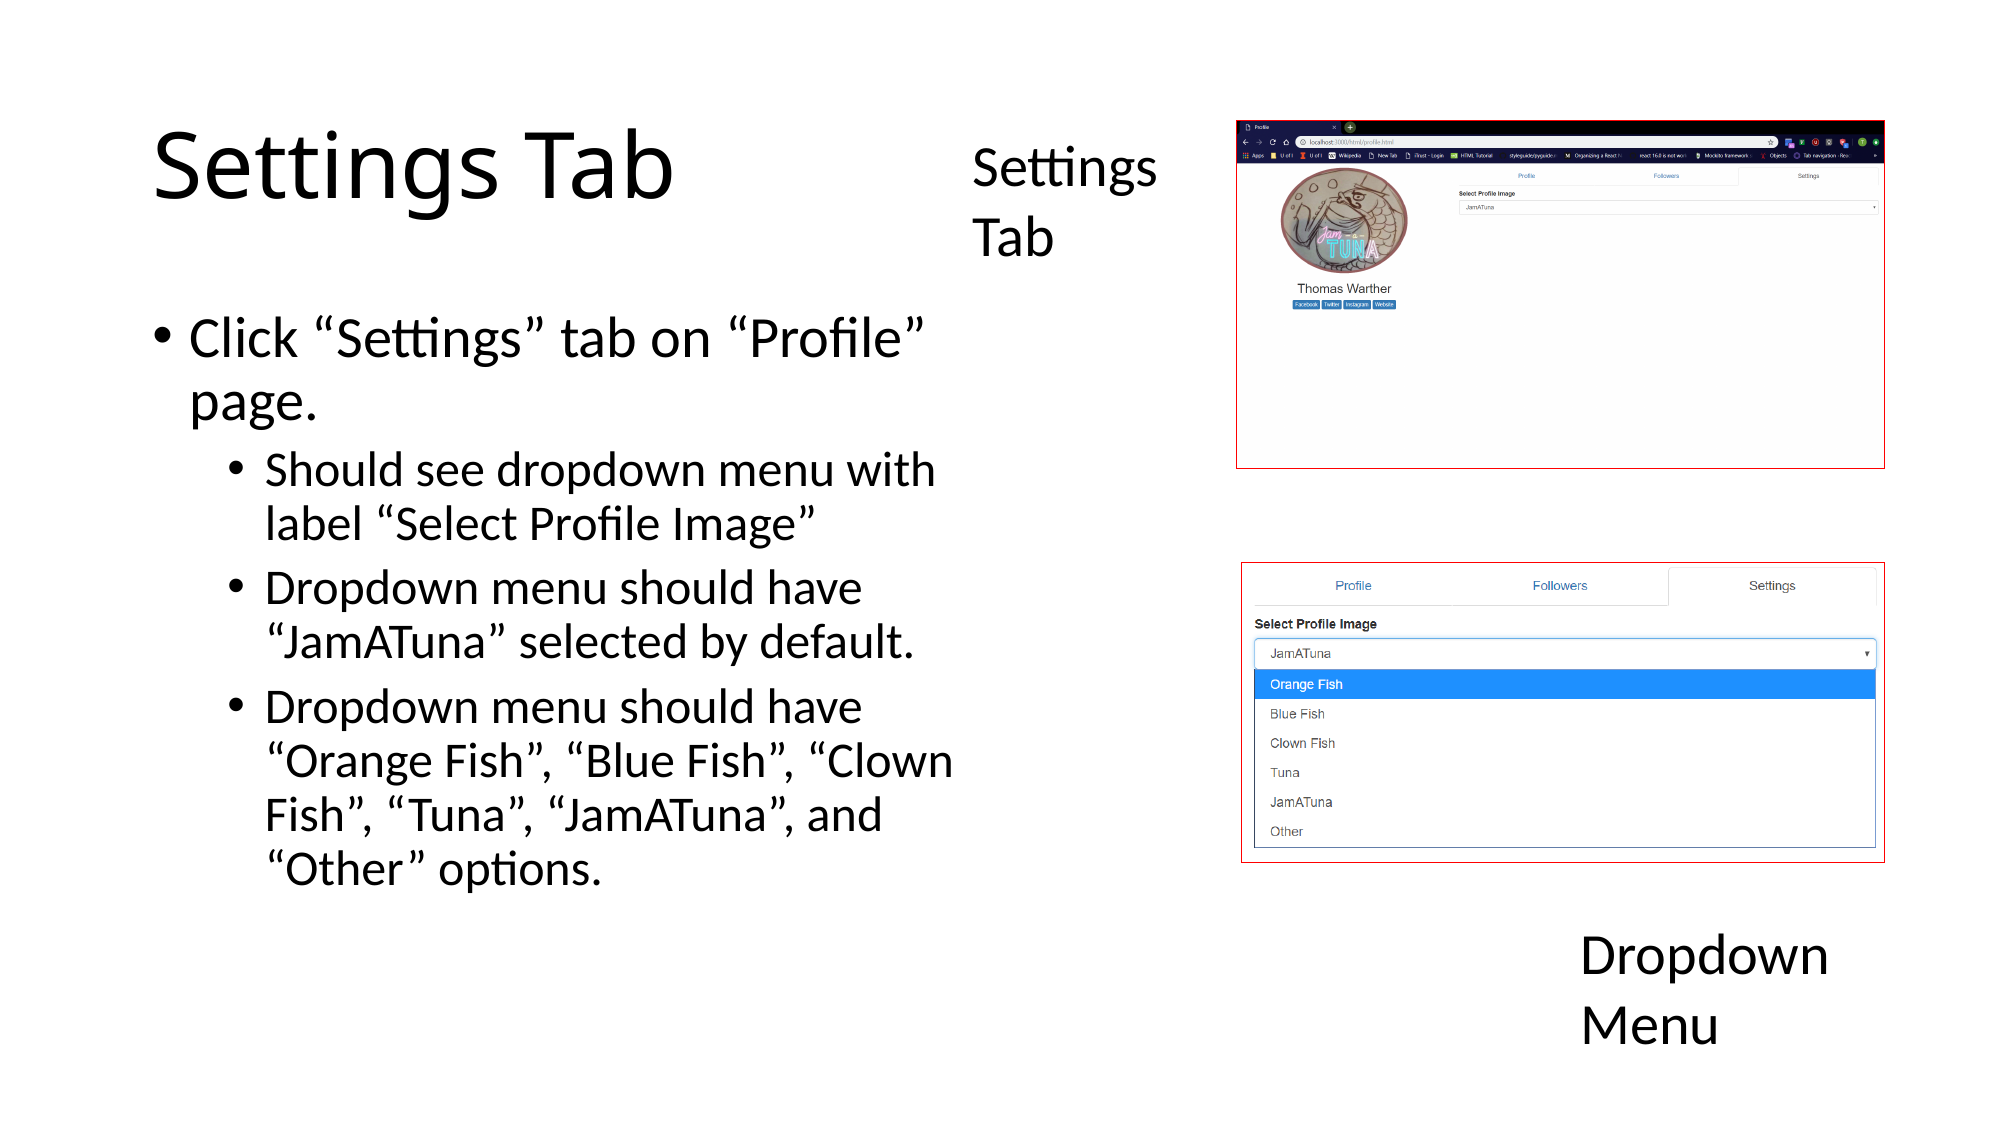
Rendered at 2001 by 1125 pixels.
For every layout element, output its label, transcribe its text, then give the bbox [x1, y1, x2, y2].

title Settings Tab [137, 59, 1863, 278]
picture [1241, 562, 1885, 863]
text_box Dropdown Menu [1566, 908, 1863, 1064]
text_box Settings Tab [957, 120, 1225, 276]
list Click “Settings” tab on “Profile” page. Should see dropdown menu with label “Select Profile Image” Dropdown menu should have “JamATuna” selected by default. Dropdown menu should have “Orange Fish”, “Blue Fish”, “Clown Fish”, “Tuna”, “JamATuna”, and “Other” options. [137, 299, 1015, 1014]
picture [1236, 120, 1885, 469]
